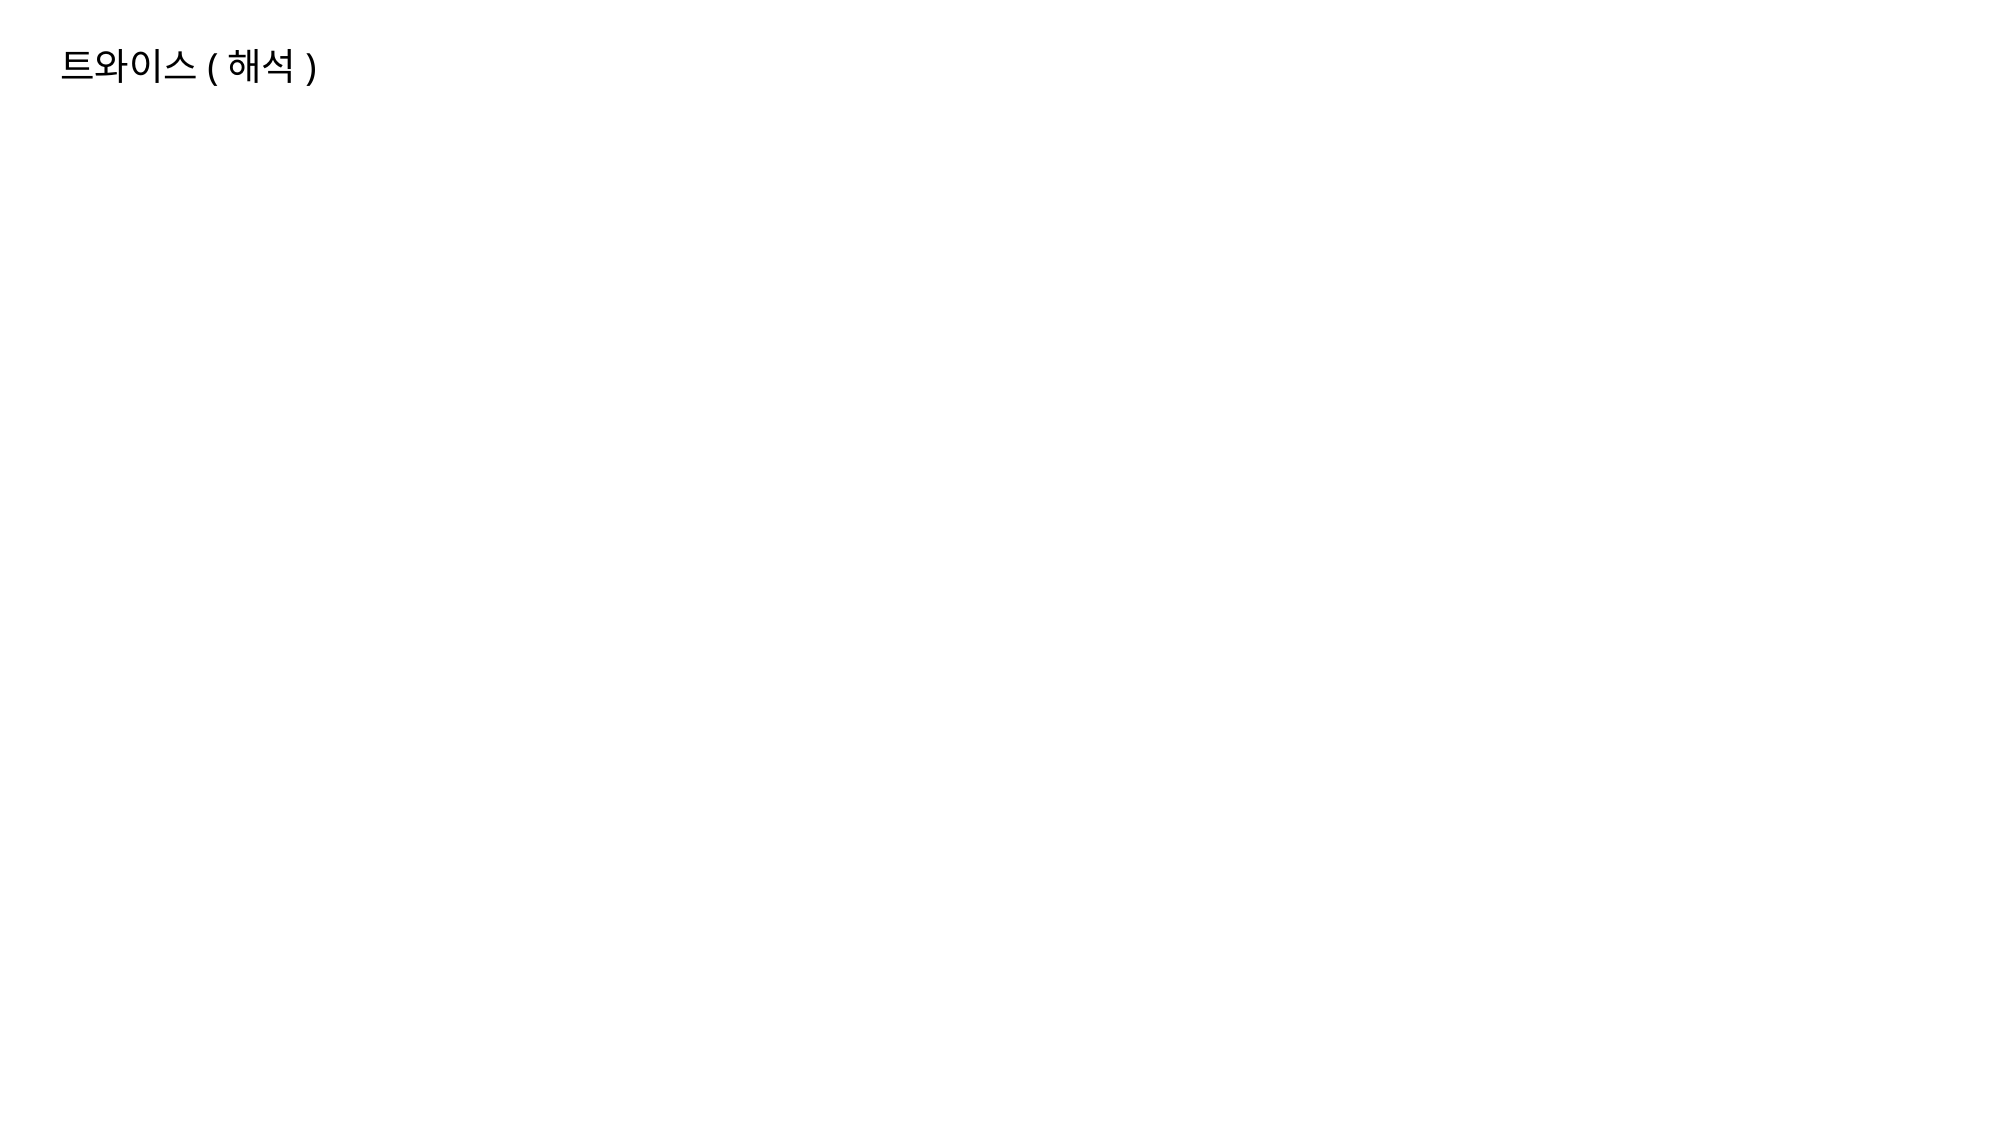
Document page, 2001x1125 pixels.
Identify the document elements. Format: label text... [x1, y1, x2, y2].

text_box 트와이스(해석) [45, 35, 362, 95]
